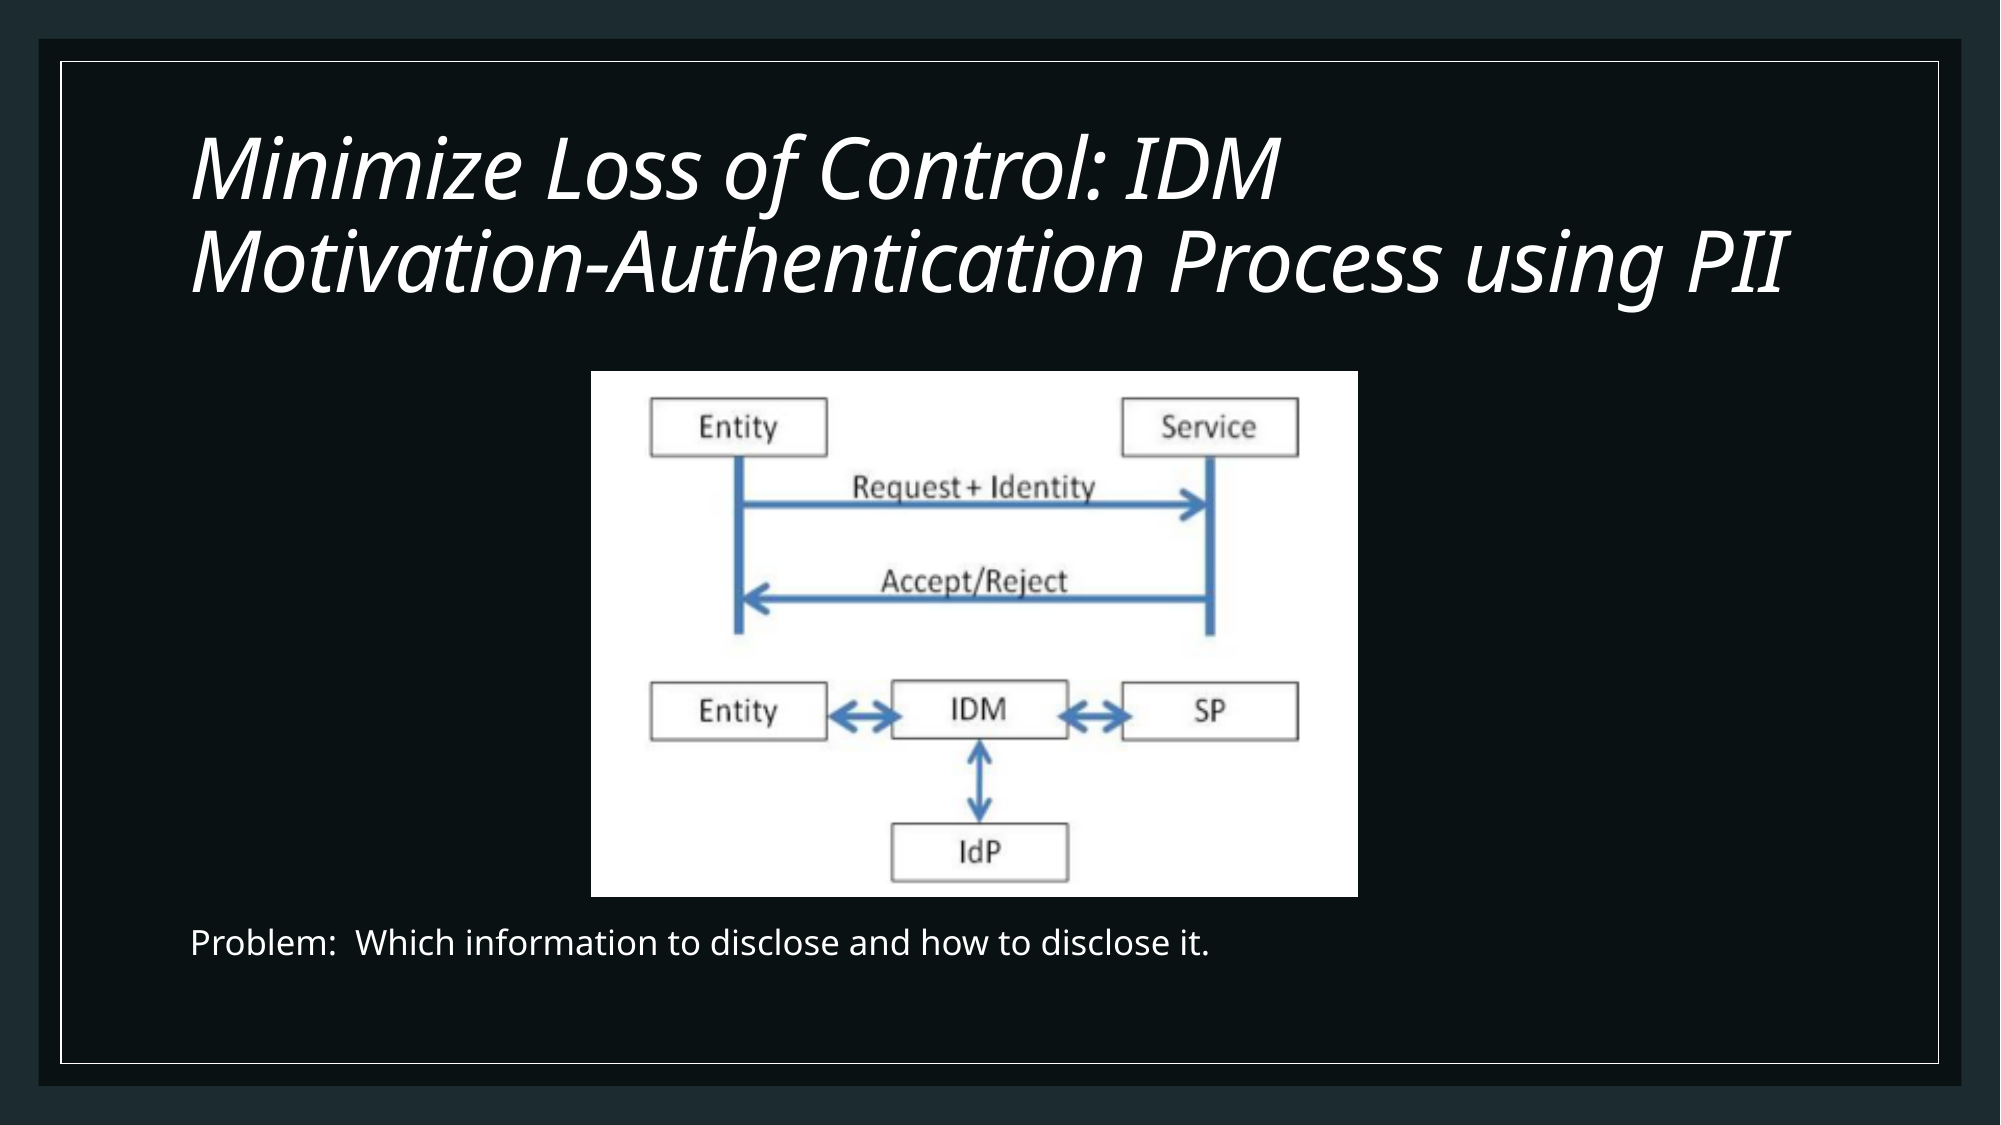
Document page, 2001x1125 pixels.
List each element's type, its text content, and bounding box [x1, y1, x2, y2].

list Problem: Which information to disclose and how to disclose it. [174, 345, 1825, 977]
title Minimize Loss of Control: IDM Motivation-Authentication Process using PII [174, 105, 1825, 331]
picture [591, 371, 1358, 897]
